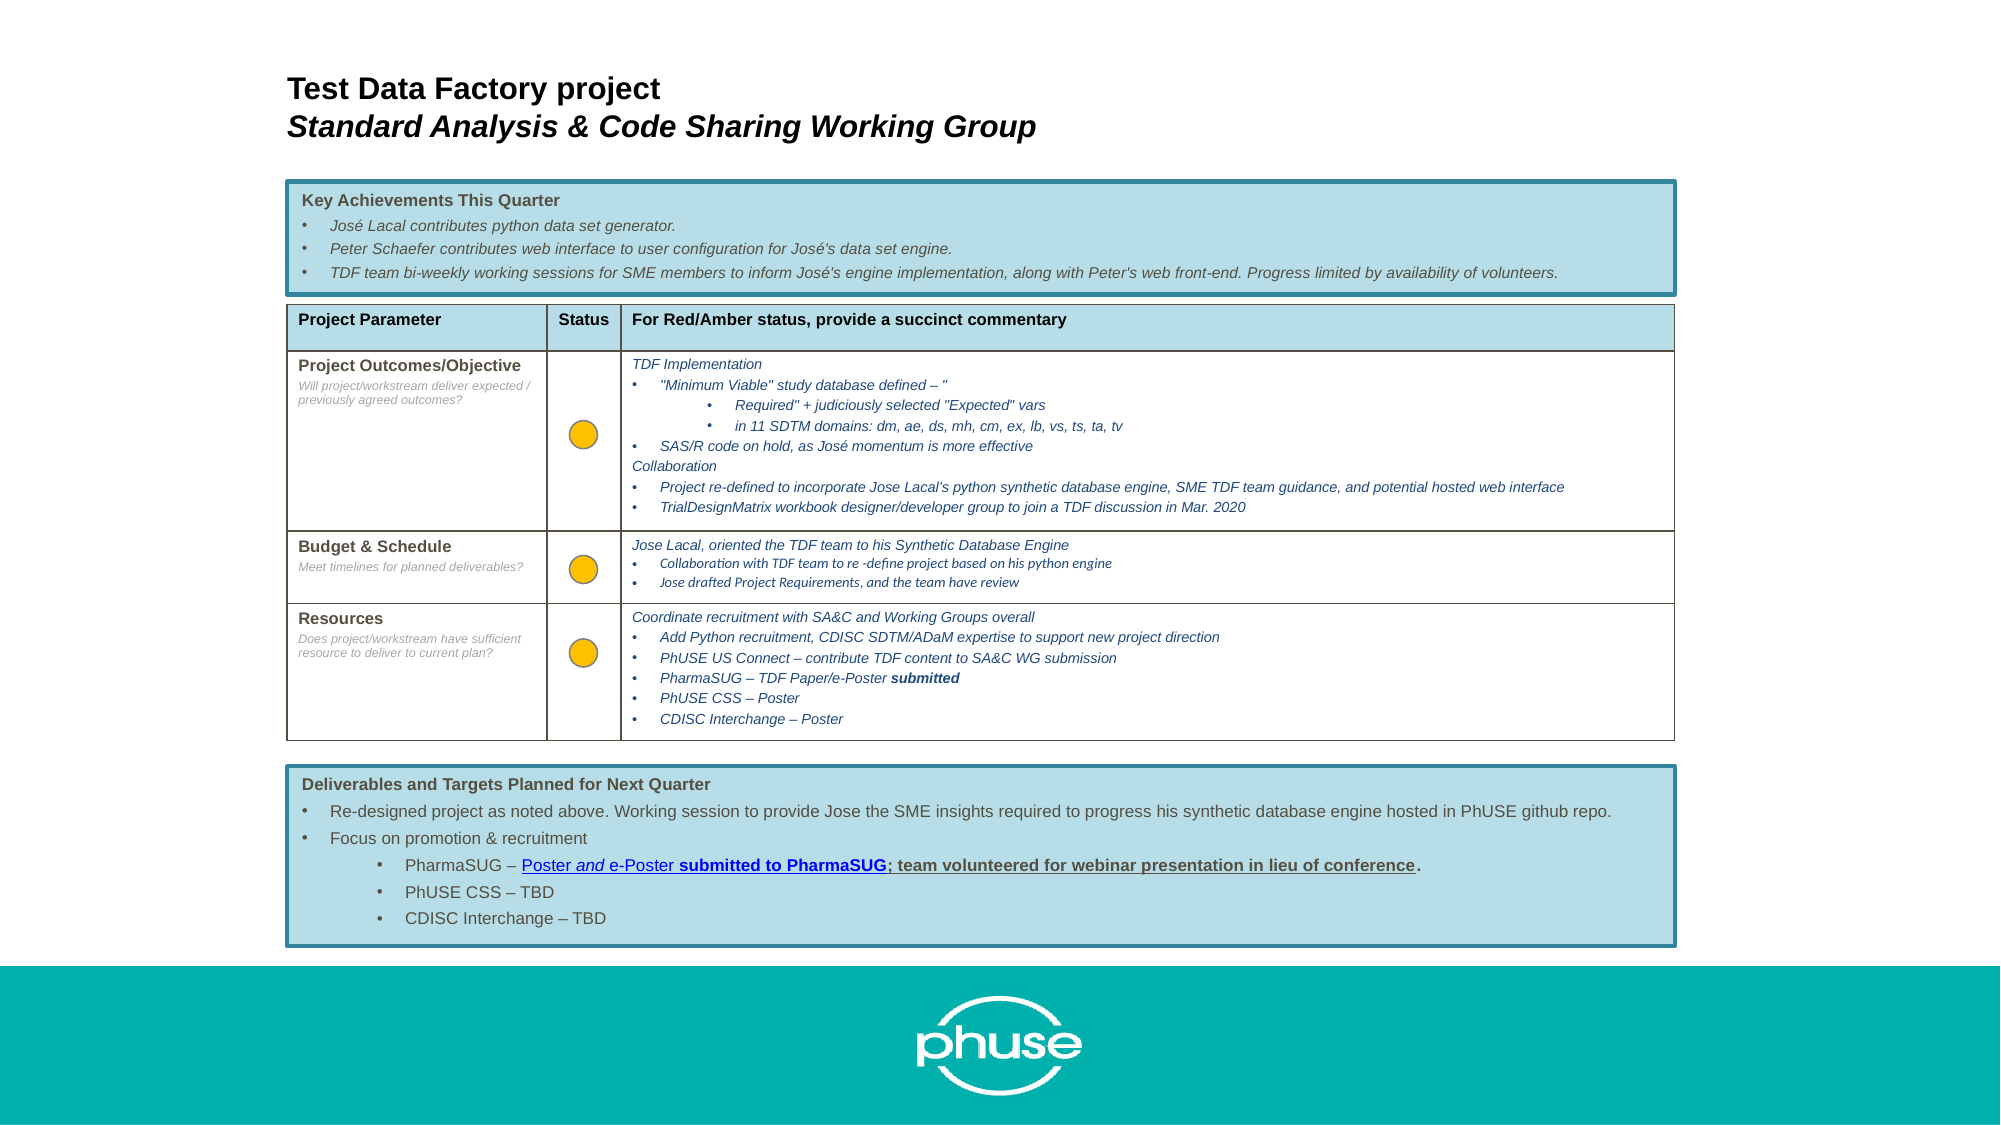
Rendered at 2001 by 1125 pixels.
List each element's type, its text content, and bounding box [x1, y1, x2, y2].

table_cell Project Outcomes/Objective Will project/workstream deliver expected / previously agreed outcomes? [288, 352, 546, 530]
text_box [569, 638, 598, 668]
table_header Project Parameter [288, 305, 546, 350]
table_cell Budget & Schedule Meet timelines for planned deliverables? [288, 532, 546, 603]
table_cell [548, 532, 620, 603]
table_cell [548, 352, 620, 530]
picture [0, 966, 2000, 1125]
text_box Test Data Factory project Standard Analysis & Code Sharing Working Group [287, 68, 1220, 144]
text_box Deliverables and Targets Planned for Next Quarter Re-designed project as noted above. Working session to provide Jose the SME insights required to progress his synthetic database engine hosted in PhUSE github repo. Focus on promotion & recruitment PharmaSUG – Poster and e-Poster submitted to PharmaSUG; team volunteered for webinar presentation in lieu of conference. PhUSE CSS – TBD CDISC Interchange – TBD [287, 766, 1675, 947]
table_header Status [548, 305, 620, 350]
table_cell [548, 604, 620, 740]
text_box [569, 555, 598, 584]
text_box [569, 420, 598, 449]
table_cell Resources Does project/workstream have sufficient resource to deliver to current plan? [288, 604, 546, 740]
table_cell Coordinate recruitment with SA&C and Working Groups overall Add Python recruitment, CDISC SDTM/ADaM expertise to support new project direction PhUSE US Connect – contribute TDF content to SA&C WG submission PharmaSUG – TDF Paper/e-Poster submitted PhUSE CSS – Poster CDISC Interchange – Poster [622, 604, 1674, 740]
table_cell TDF Implementation "Minimum Viable" study database defined – " Required" + judiciously selected "Expected" vars in 11 SDTM domains: dm, ae, ds, mh, cm, ex, lb, vs, ts, ta, tv SAS/R code on hold, as José momentum is more effective Collaboration Project re-defined to incorporate Jose Lacal’s python synthetic database engine, SME TDF team guidance, and potential hosted web interface TrialDesignMatrix workbook designer/developer group to join a TDF discussion in Mar. 2020 [622, 352, 1674, 530]
table_header For Red/Amber status, provide a succinct commentary [622, 305, 1674, 350]
text_box Key Achievements This Quarter José Lacal contributes python data set generator. Peter Schaefer contributes web interface to user configuration for José's data set engine. TDF team bi-weekly working sessions for SME members to inform José's engine implementation, along with Peter's web front-end. Progress limited by availability of volunteers. [287, 181, 1675, 295]
table_cell Jose Lacal, oriented the TDF team to his Synthetic Database Engine Collaboration with TDF team to re -define project based on his python engine Jose drafted Project Requirements, and the team have review [622, 532, 1674, 603]
